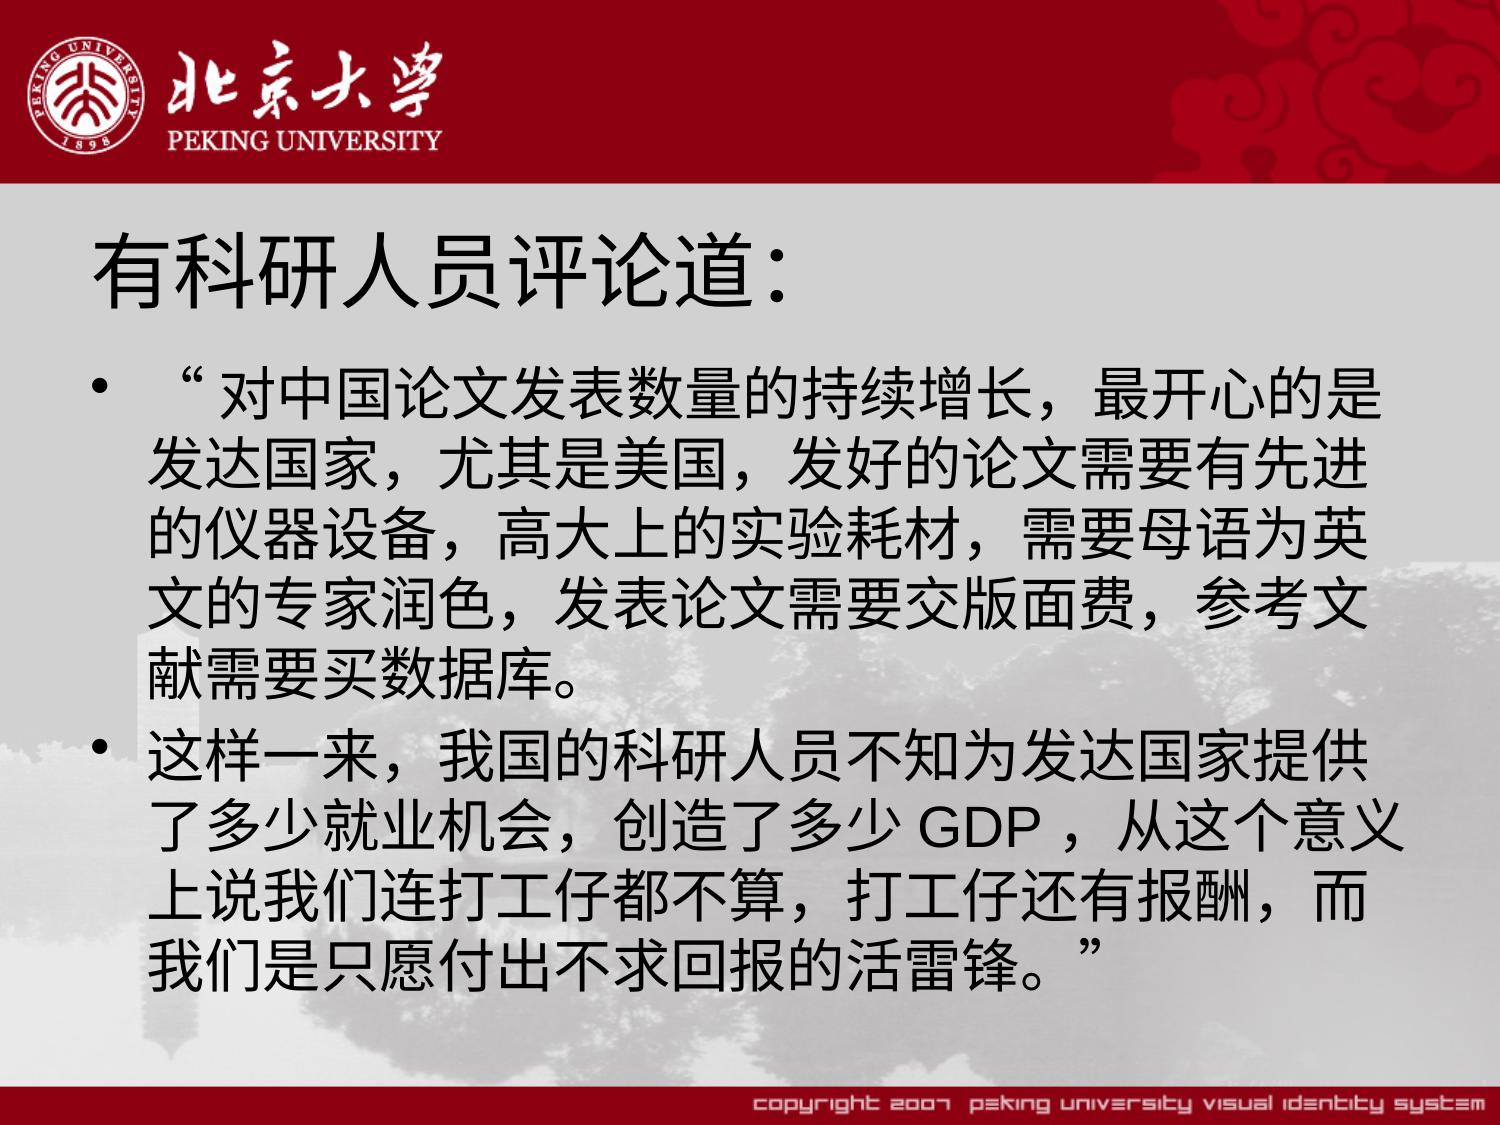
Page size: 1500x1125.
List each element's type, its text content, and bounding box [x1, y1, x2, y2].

list “对中国论文发表数量的持续增长，最开心的是发达国家，尤其是美国，发好的论文需要有先进的仪器设备，高大上的实验耗材，需要母语为英文的专家润色，发表论文需要交版面费，参考文献需要买数据库。 这样一来，我国的科研人员不知为发达国家提供了多少就业机会，创造了多少GDP，从这个意义上说我们连打工仔都不算，打工仔还有报酬，而我们是只愿付出不求回报的活雷锋。” [75, 350, 1425, 1075]
picture [0, 0, 1500, 1125]
title 有科研人员评论道： [75, 212, 1425, 325]
